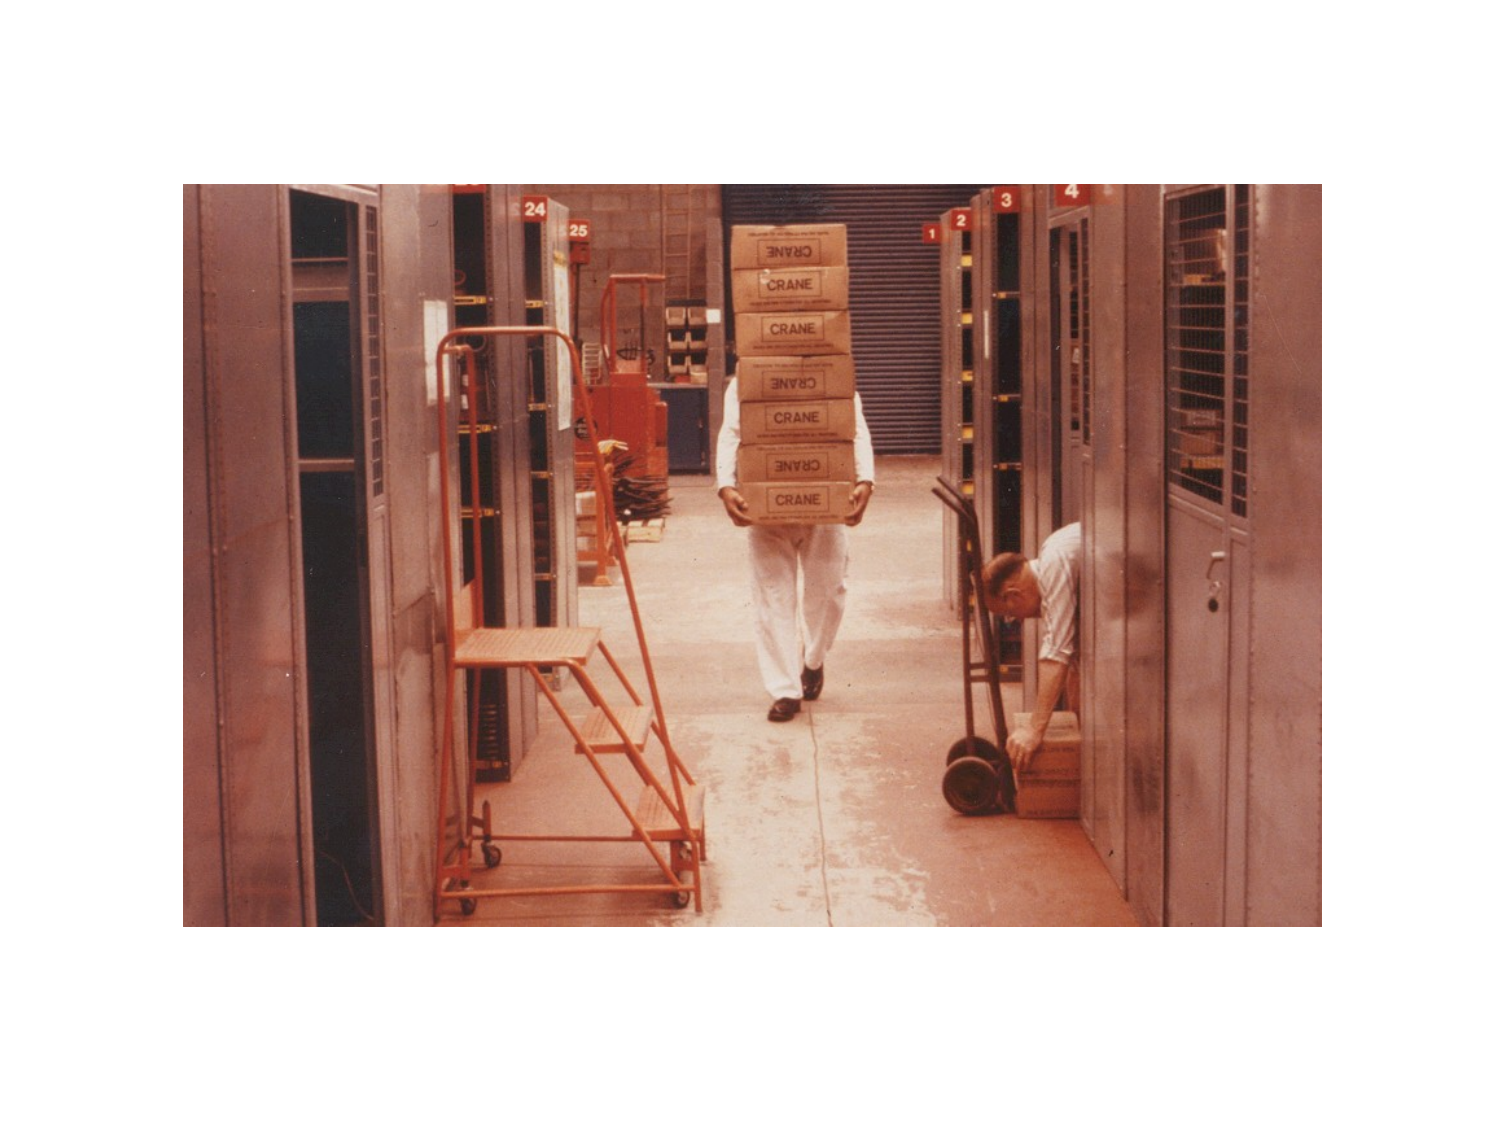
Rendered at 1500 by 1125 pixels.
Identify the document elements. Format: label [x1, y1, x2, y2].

list [182, 184, 1323, 928]
